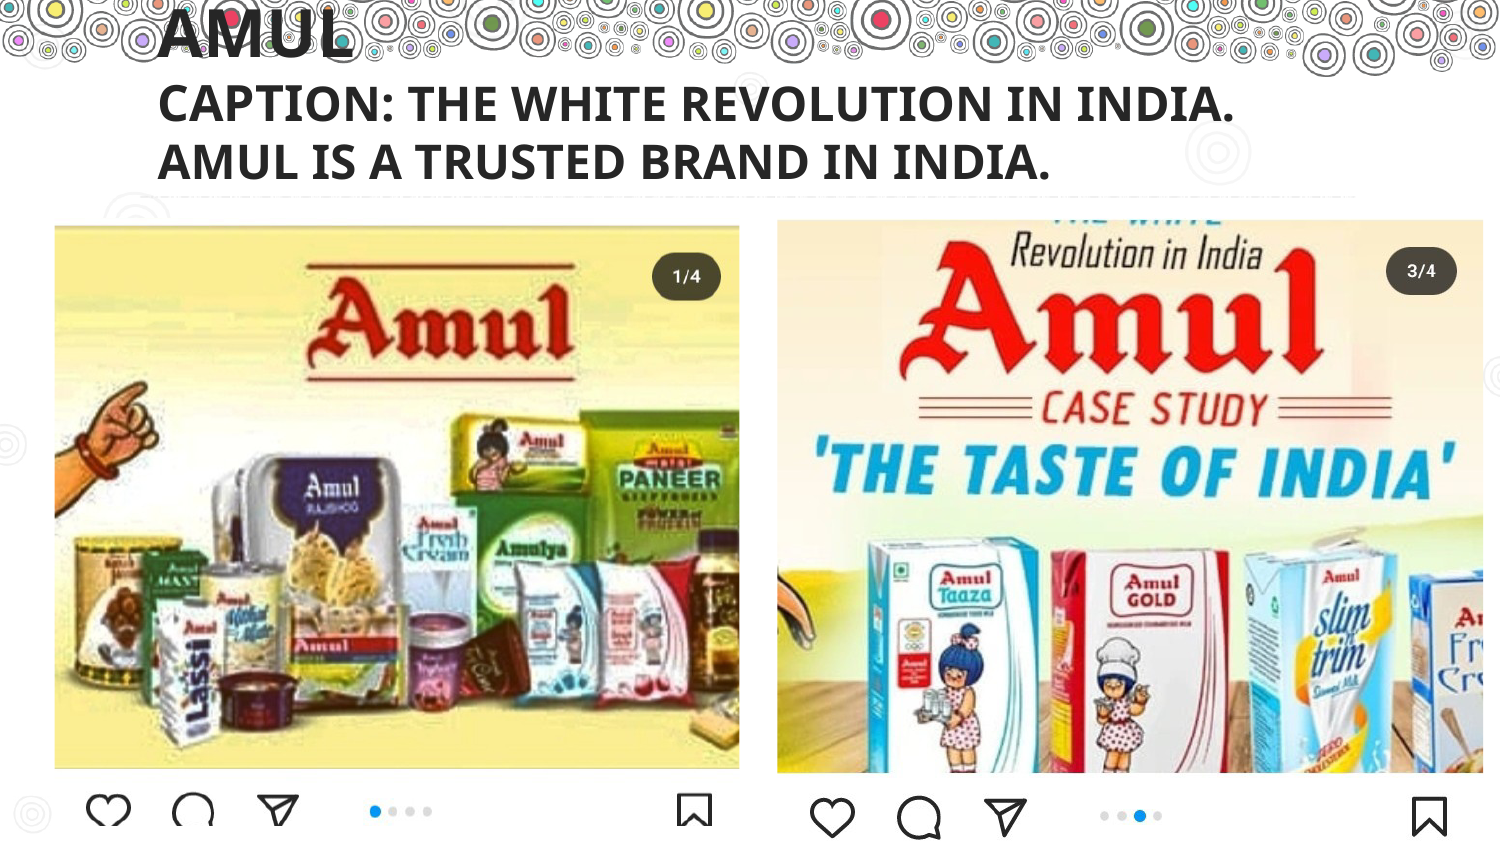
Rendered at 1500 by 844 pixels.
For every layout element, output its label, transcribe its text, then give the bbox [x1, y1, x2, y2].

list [777, 218, 1484, 844]
title Formate-3: coursel post on Amul caption: The white revolution in india. Amul is a trusted brand in india. [142, 32, 1356, 197]
picture [0, 0, 1500, 844]
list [54, 218, 740, 826]
